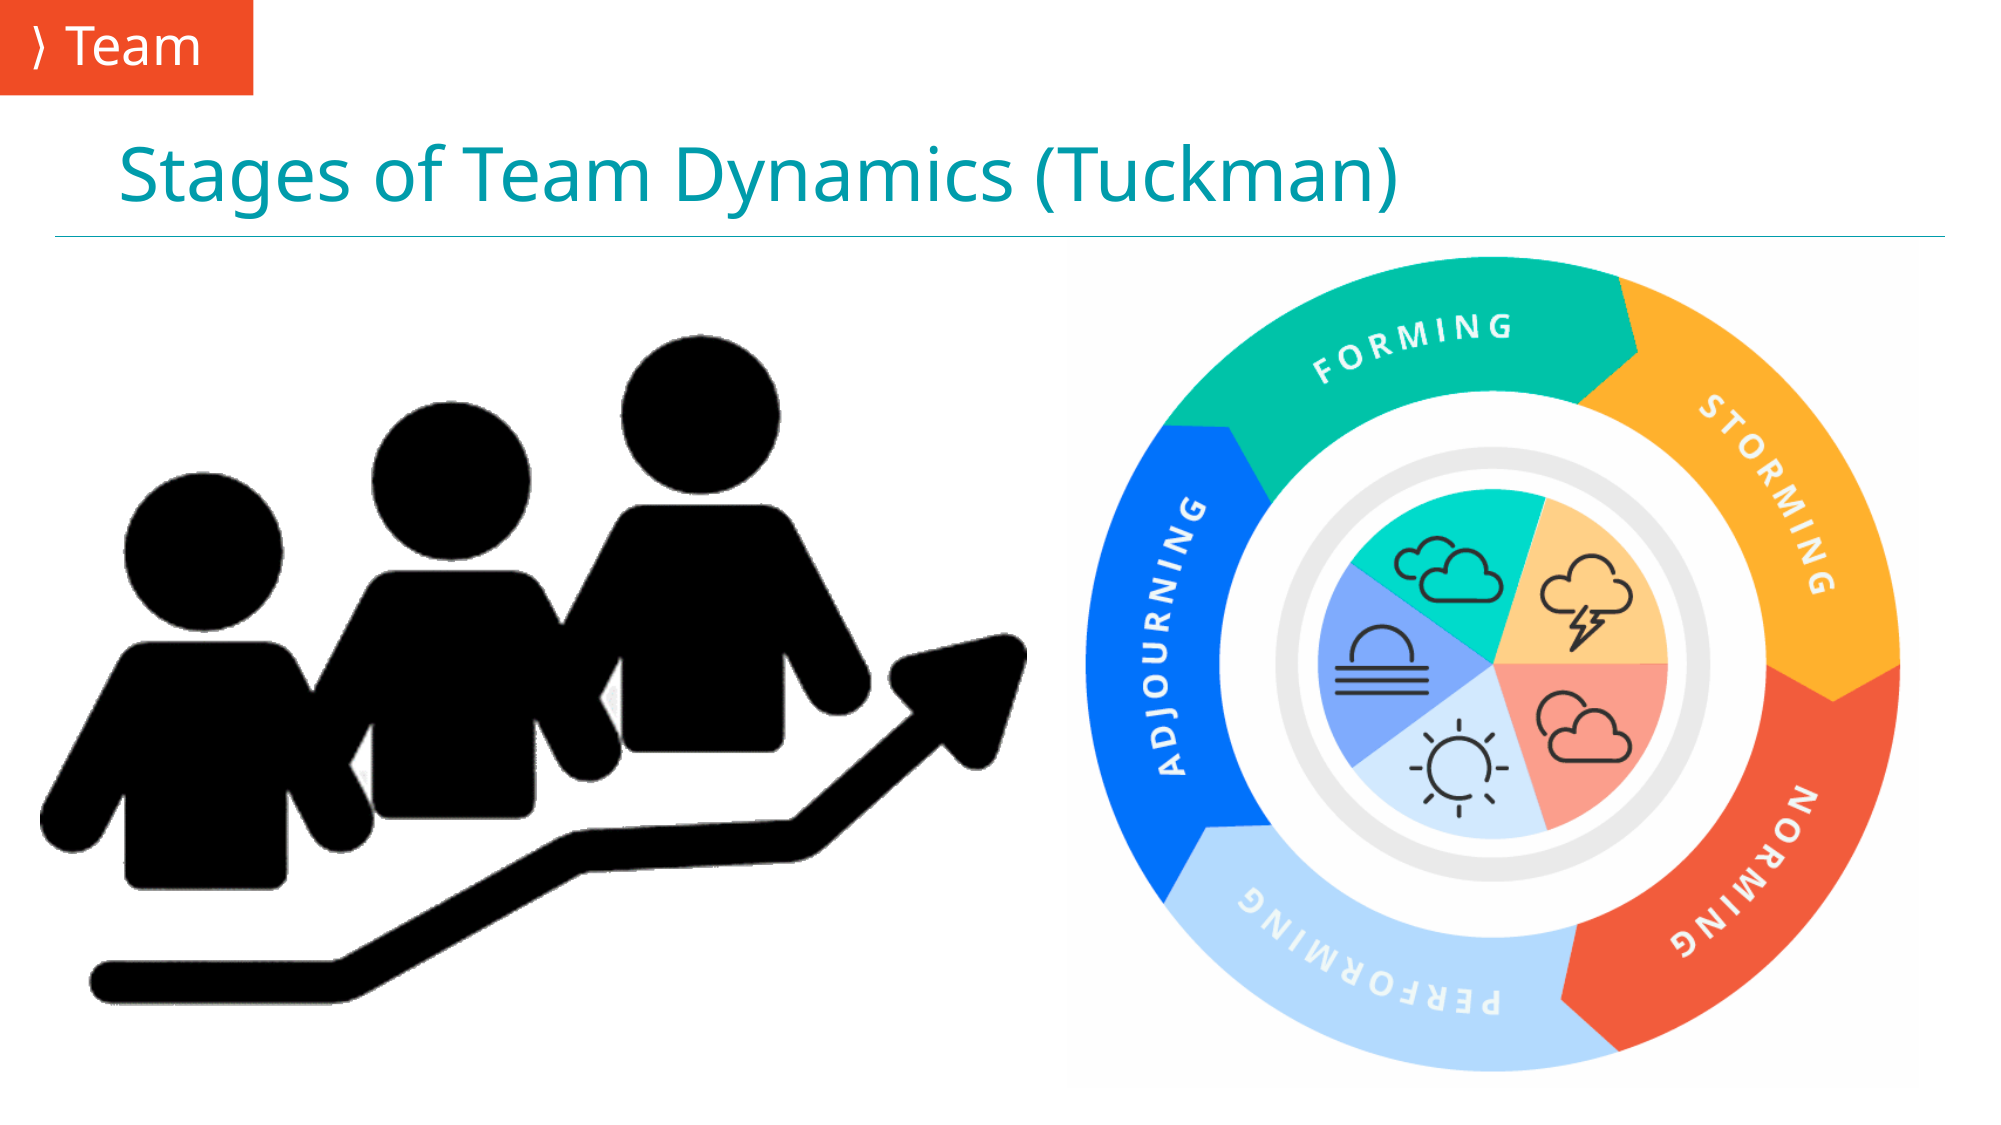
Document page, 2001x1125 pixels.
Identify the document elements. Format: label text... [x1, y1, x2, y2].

picture [40, 311, 1027, 1015]
list Team [0, 0, 254, 96]
title Stages of Team Dynamics (Tuckman) [0, 93, 2000, 236]
picture [1067, 237, 1919, 1088]
